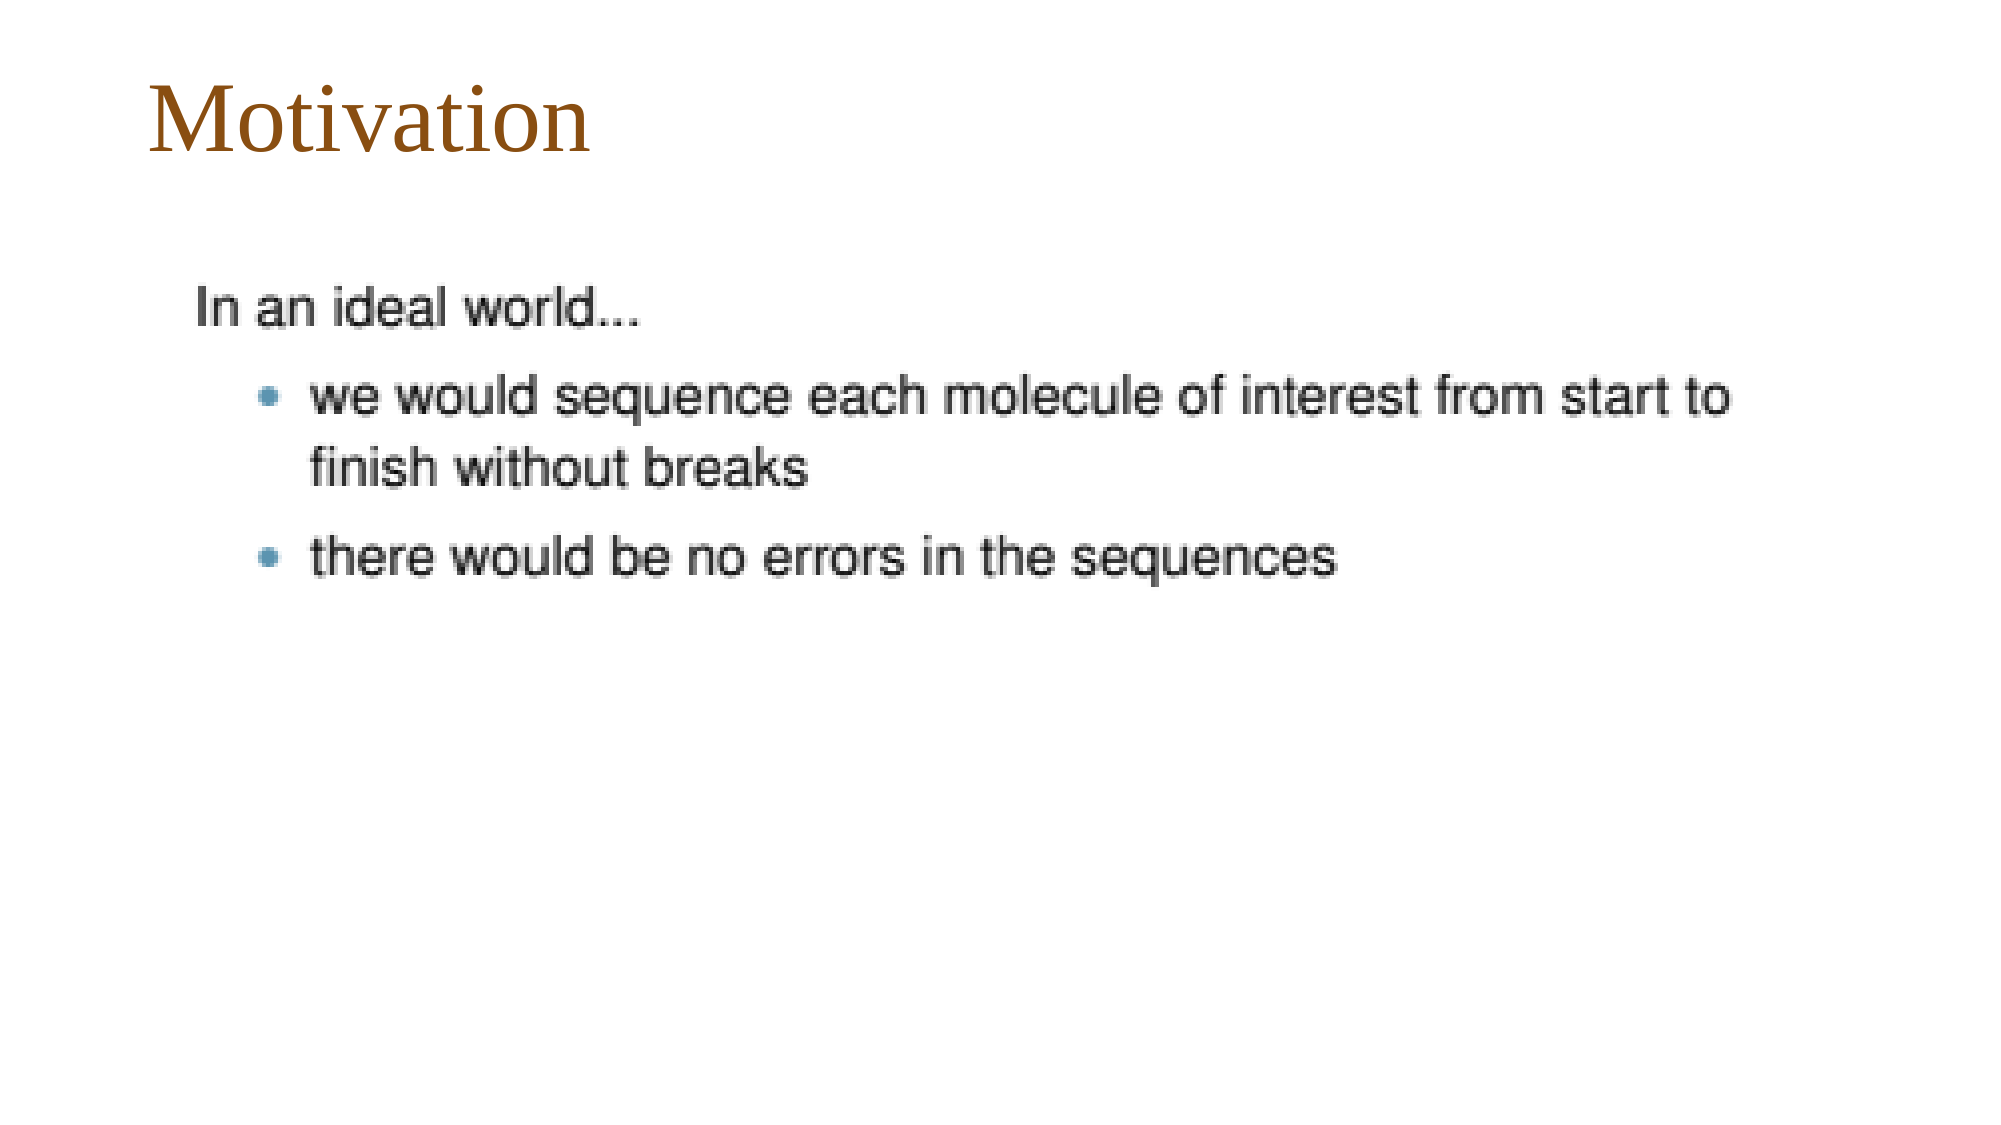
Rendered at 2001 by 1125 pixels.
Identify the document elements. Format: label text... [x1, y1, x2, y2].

title Motivation [147, 31, 1861, 207]
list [147, 206, 1849, 804]
